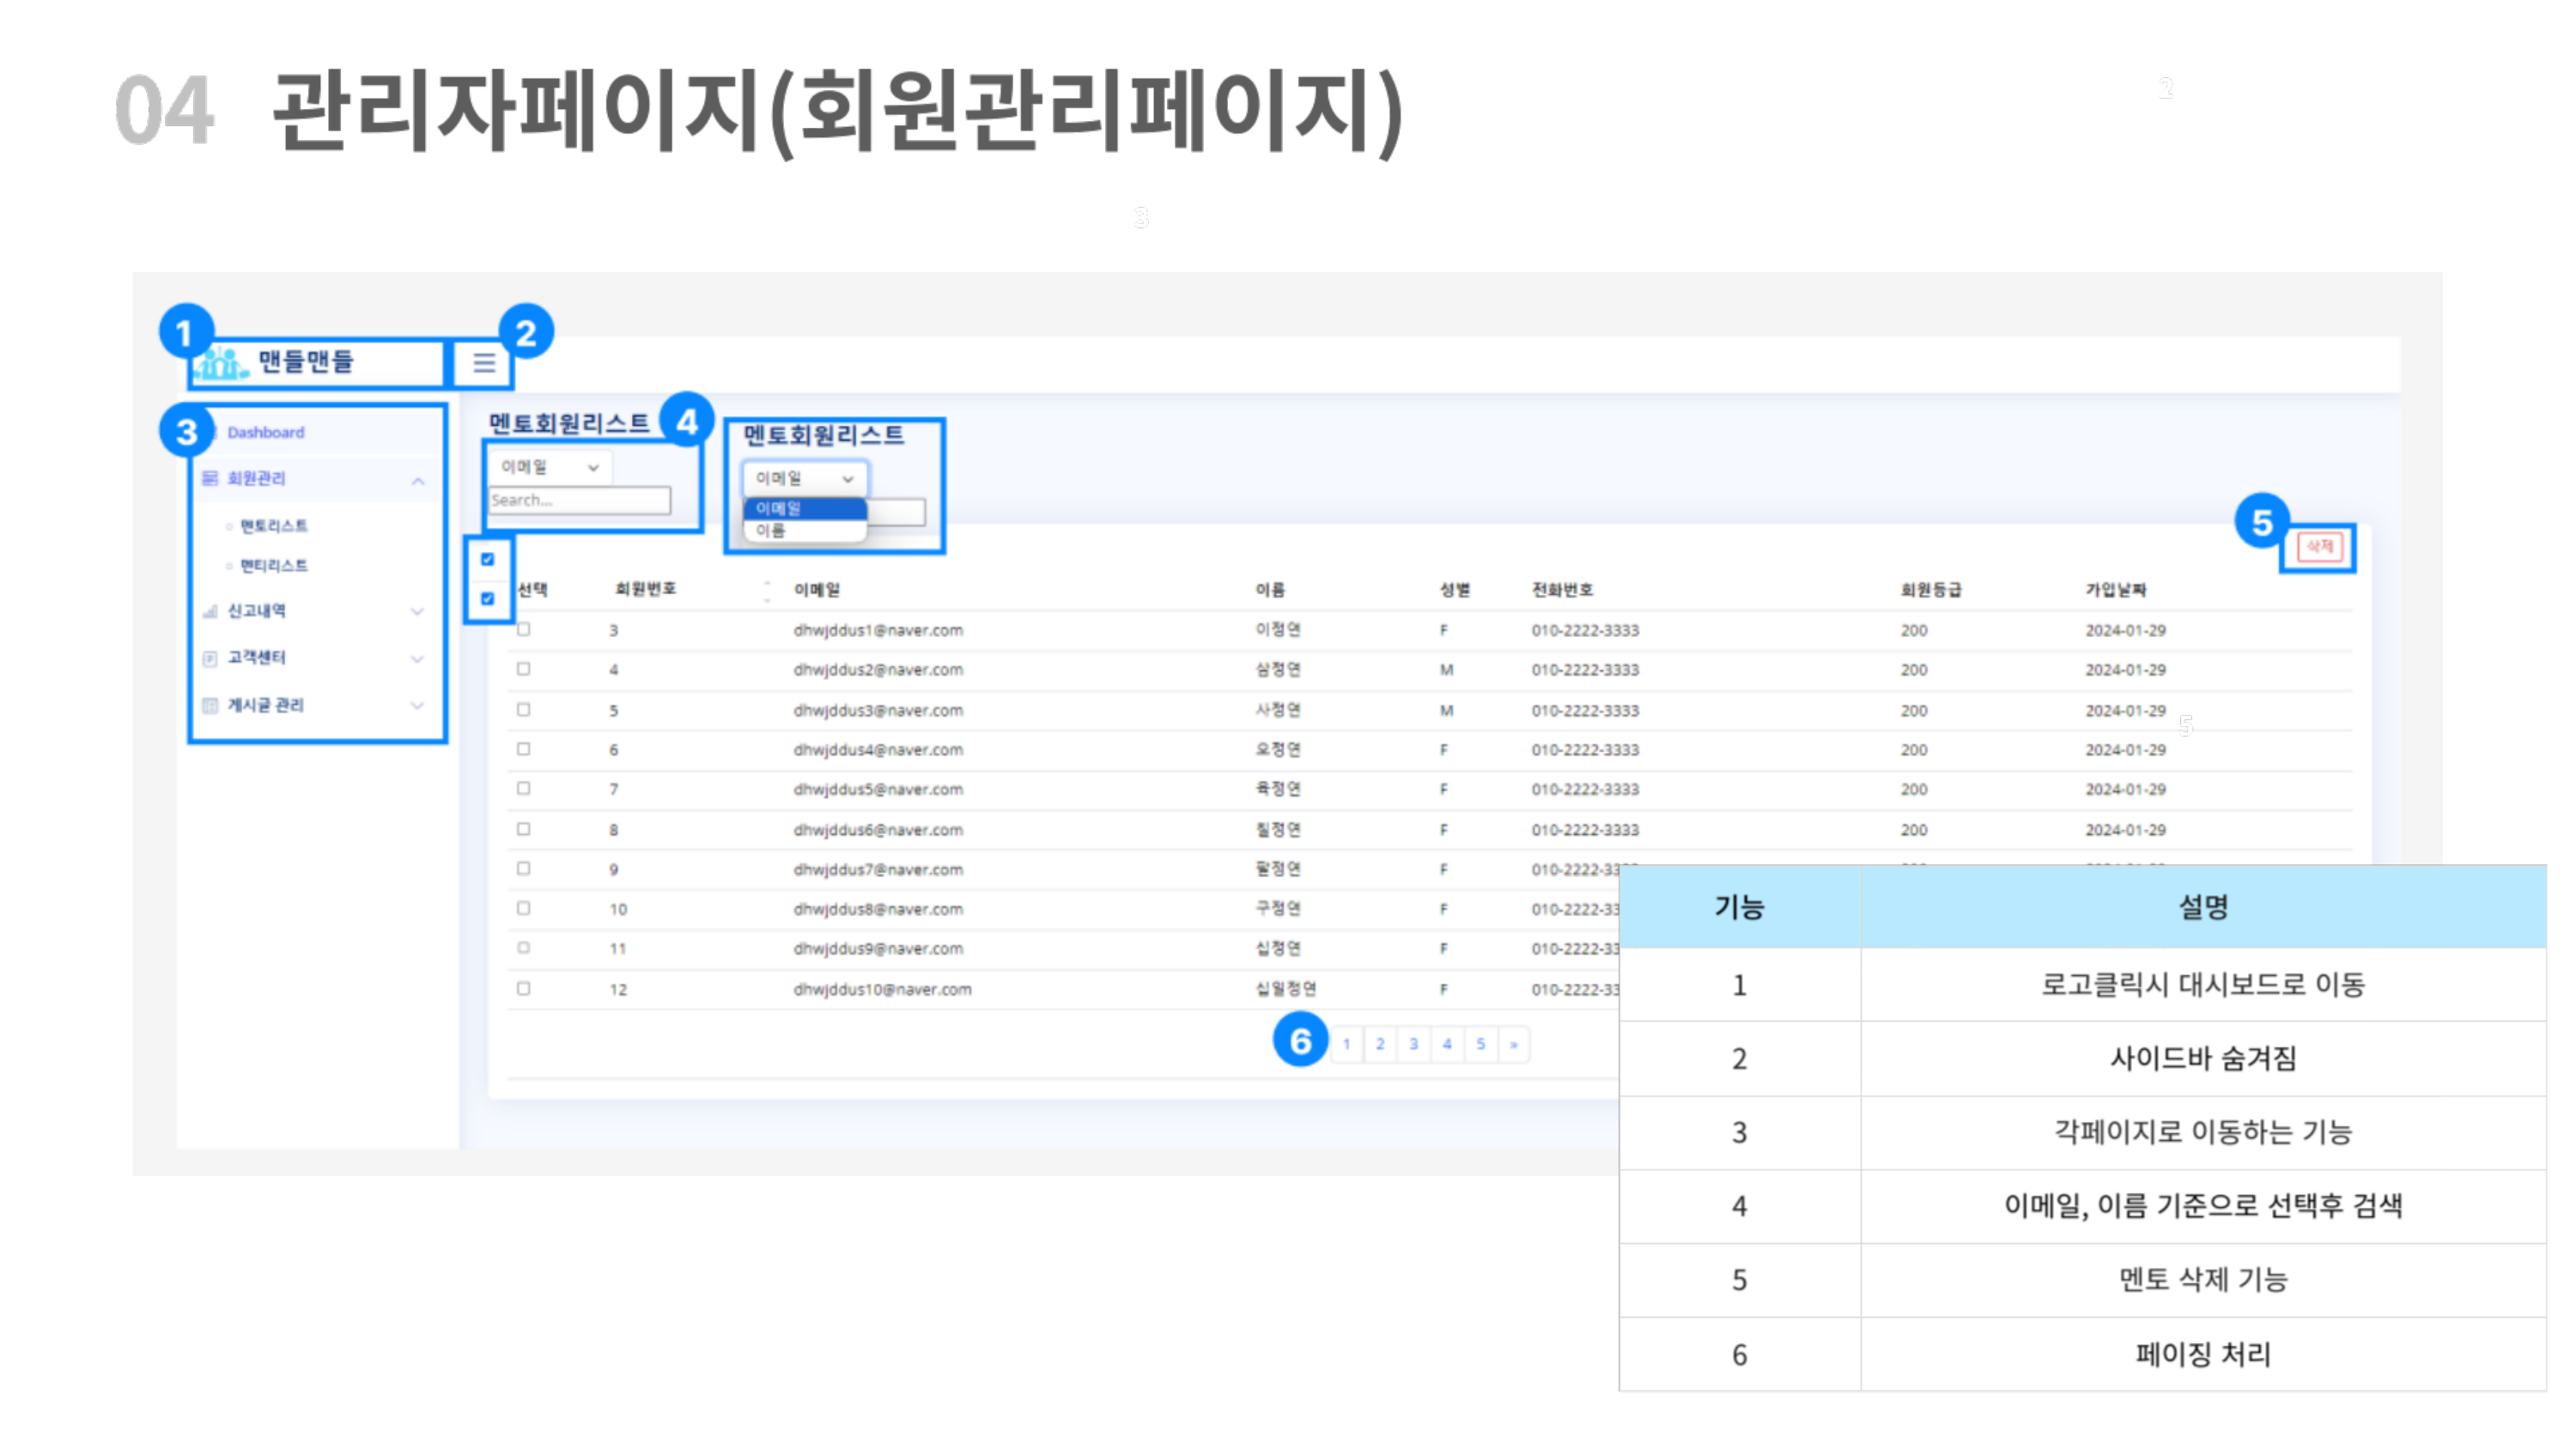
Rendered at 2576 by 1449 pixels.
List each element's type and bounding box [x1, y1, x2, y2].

picture [82, 0, 1488, 259]
text_box [132, 271, 2444, 1177]
picture [1156, 602, 2576, 1449]
picture [2149, 55, 2196, 130]
